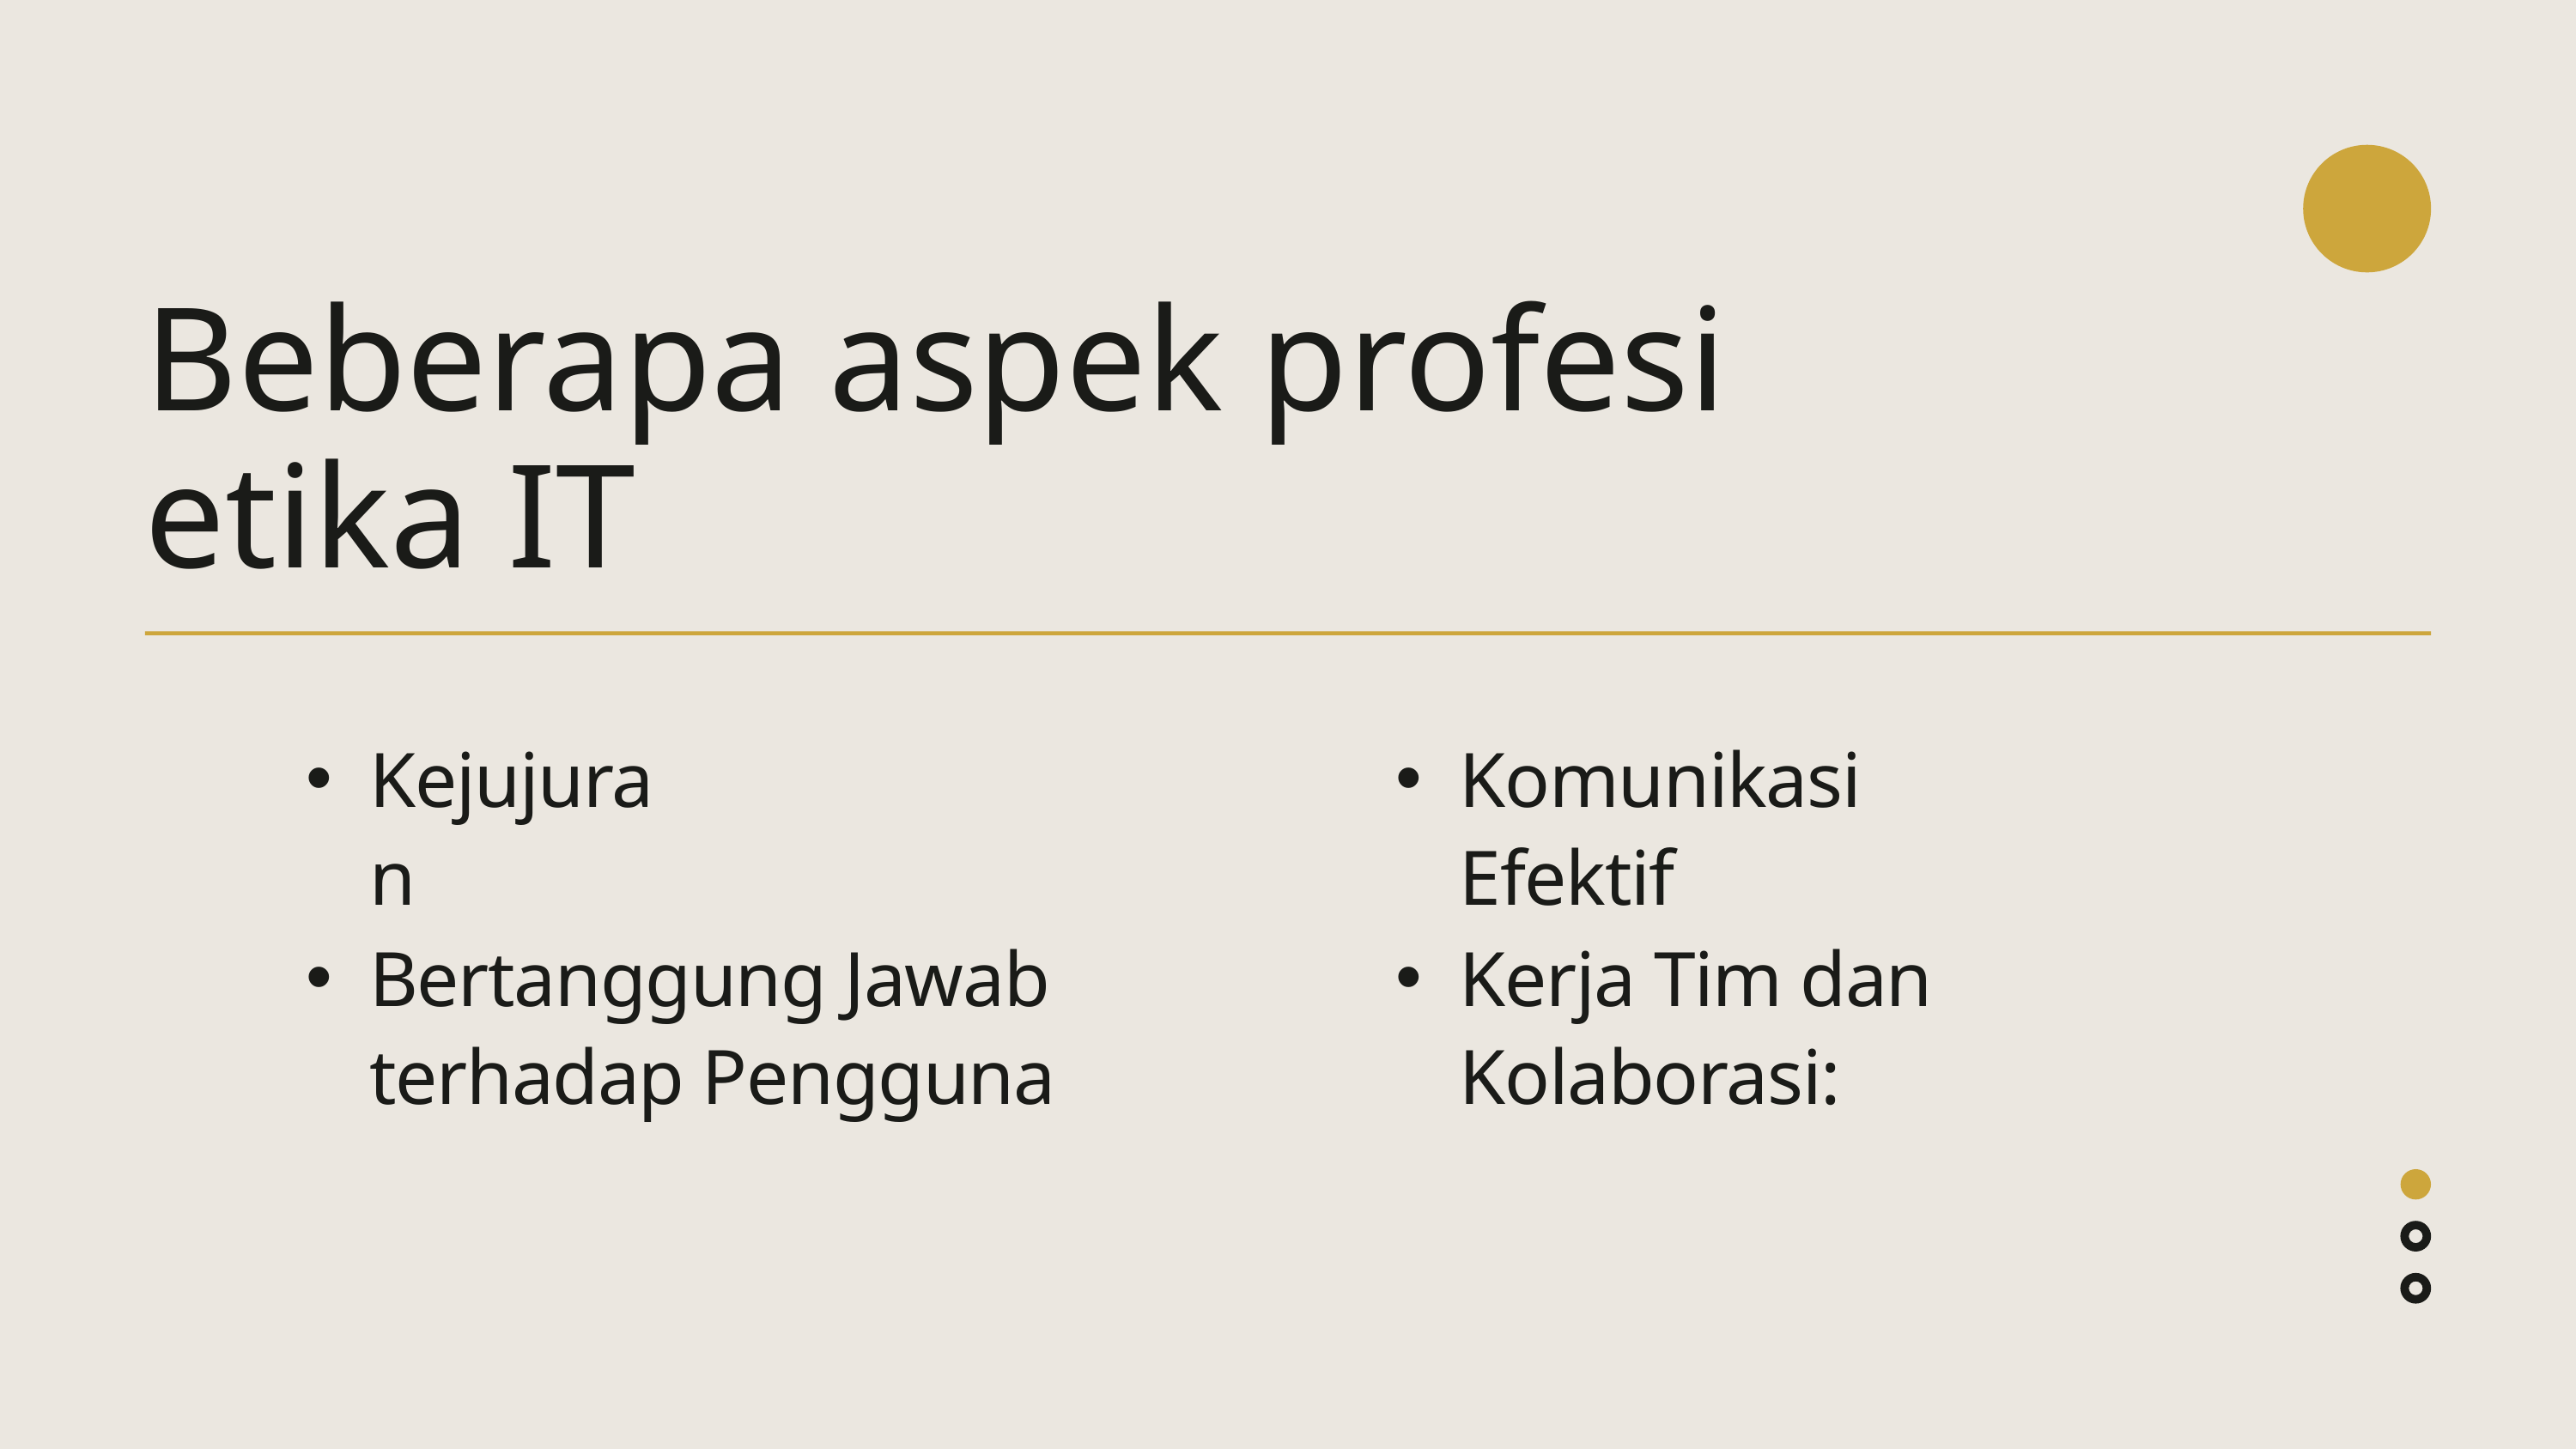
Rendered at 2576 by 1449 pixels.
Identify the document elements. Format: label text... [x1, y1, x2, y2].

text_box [2348, 1221, 2483, 1252]
text_box Bertanggung Jawab terhadap Pengguna [241, 924, 1288, 1119]
text_box Kejujuran [241, 724, 683, 920]
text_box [2302, 144, 2432, 273]
text_box Komunikasi Efektif [1332, 724, 2072, 920]
text_box Beberapa aspek profesi etika IT [144, 282, 1956, 597]
text_box Kerja Tim dan Kolaborasi: [1332, 924, 2288, 1119]
text_box [144, 631, 2432, 636]
